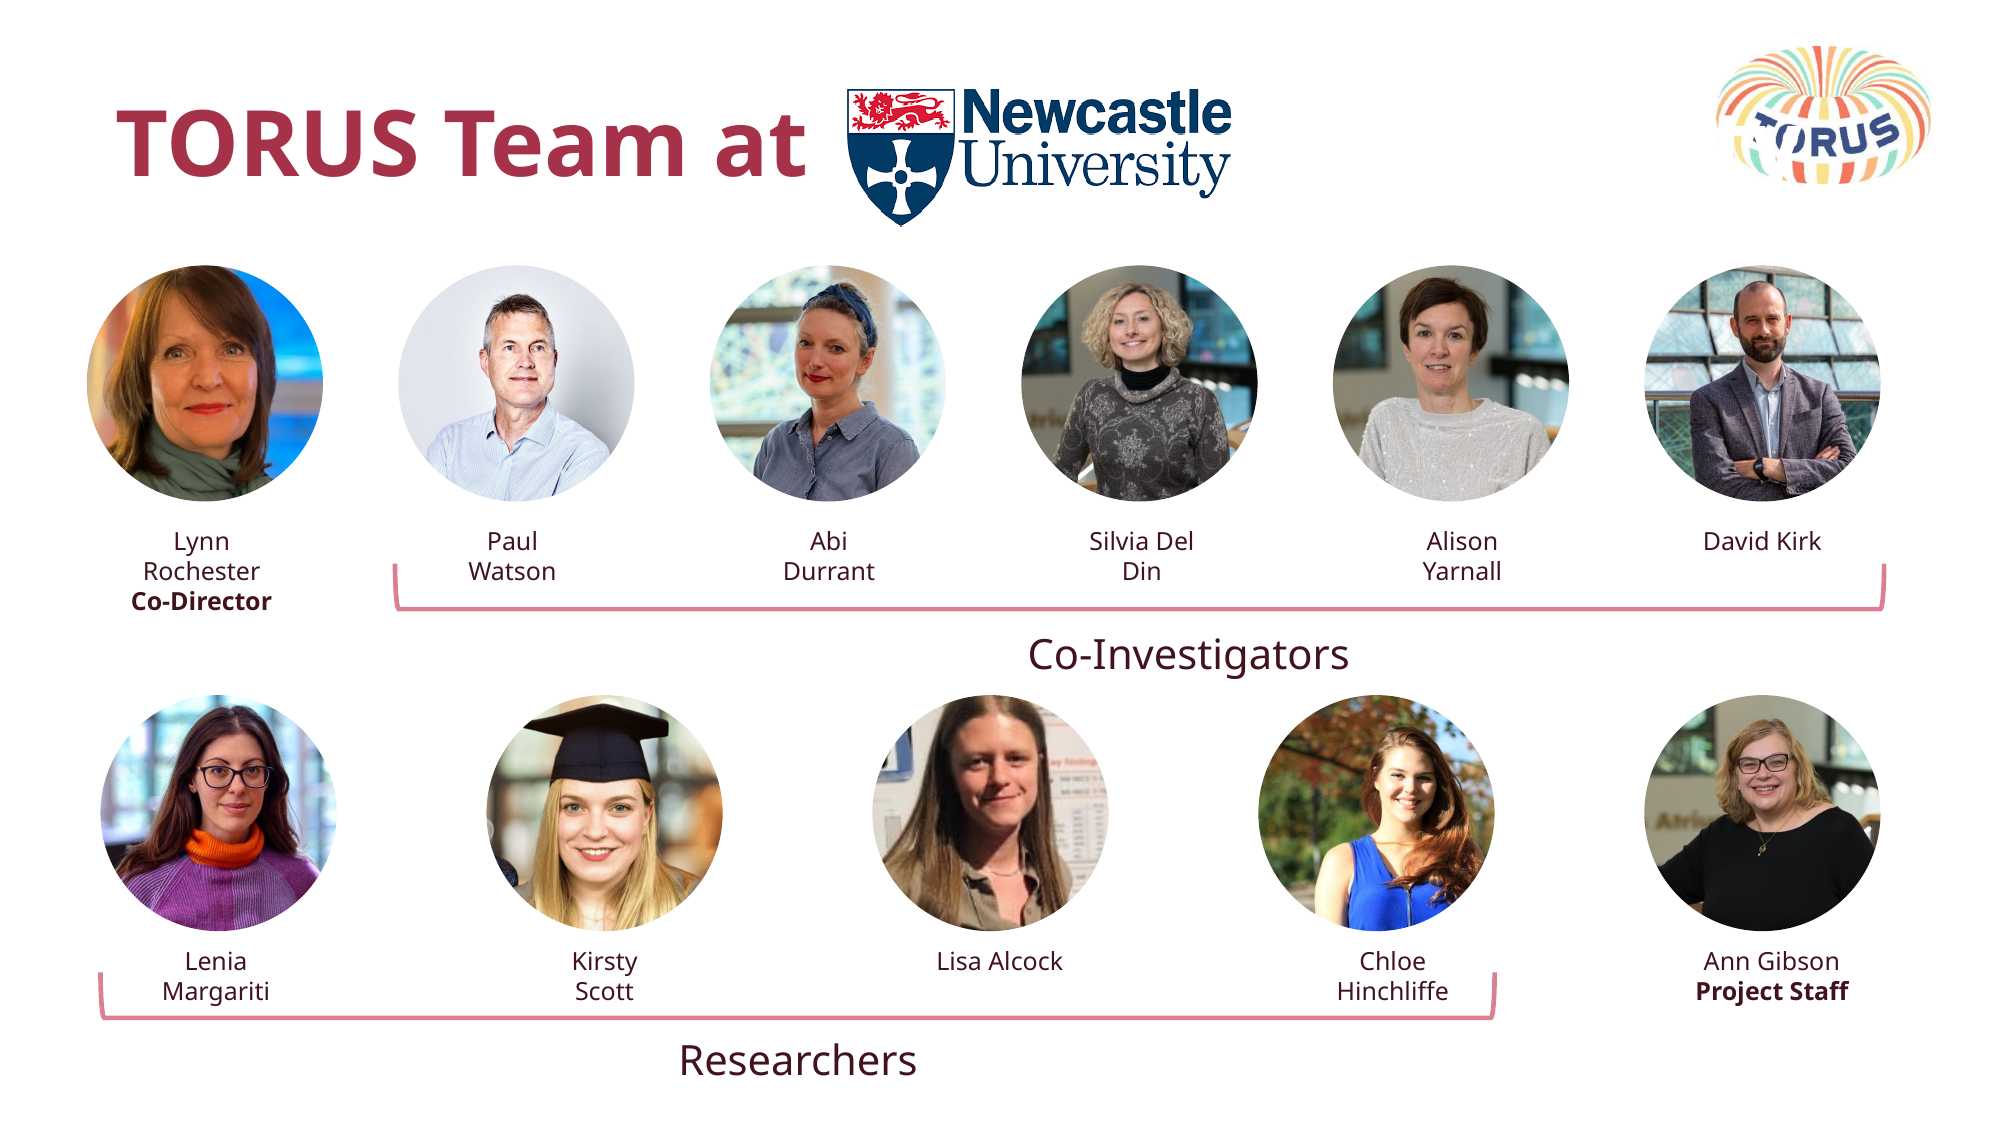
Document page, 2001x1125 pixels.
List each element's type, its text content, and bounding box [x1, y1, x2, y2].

picture [1644, 265, 1881, 502]
text_box Alison Yarnall [1372, 517, 1553, 593]
text_box Chloe Hinchliffe [1302, 938, 1484, 1014]
text_box Kirsty Scott [525, 938, 684, 1014]
text_box [99, 972, 1496, 1019]
text_box Lisa Alcock [909, 938, 1091, 984]
text_box Researchers [460, 1026, 1136, 1092]
picture [1716, 46, 1931, 184]
picture [1332, 265, 1570, 502]
picture [872, 695, 1109, 932]
picture [86, 265, 323, 502]
picture [1021, 265, 1258, 502]
text_box Abi Durrant [749, 517, 909, 593]
picture [398, 265, 635, 502]
picture [709, 265, 947, 502]
text_box Lynn Rochester Co-Director [109, 517, 294, 623]
picture [486, 695, 723, 932]
text_box Ann Gibson Project Staff [1679, 938, 1865, 1014]
picture [1644, 695, 1881, 932]
picture [1258, 695, 1495, 932]
text_box Lenia Margariti [136, 938, 296, 1014]
text_box [394, 563, 1885, 610]
text_box David Kirk [1670, 517, 1855, 563]
text_box Paul Watson [433, 517, 592, 593]
text_box Silvia Del Din [1051, 517, 1233, 593]
title TORUS Team at Newcastle University [100, 90, 1849, 276]
picture [100, 695, 337, 932]
text_box Co-Investigators [851, 620, 1527, 685]
picture [847, 89, 1231, 227]
